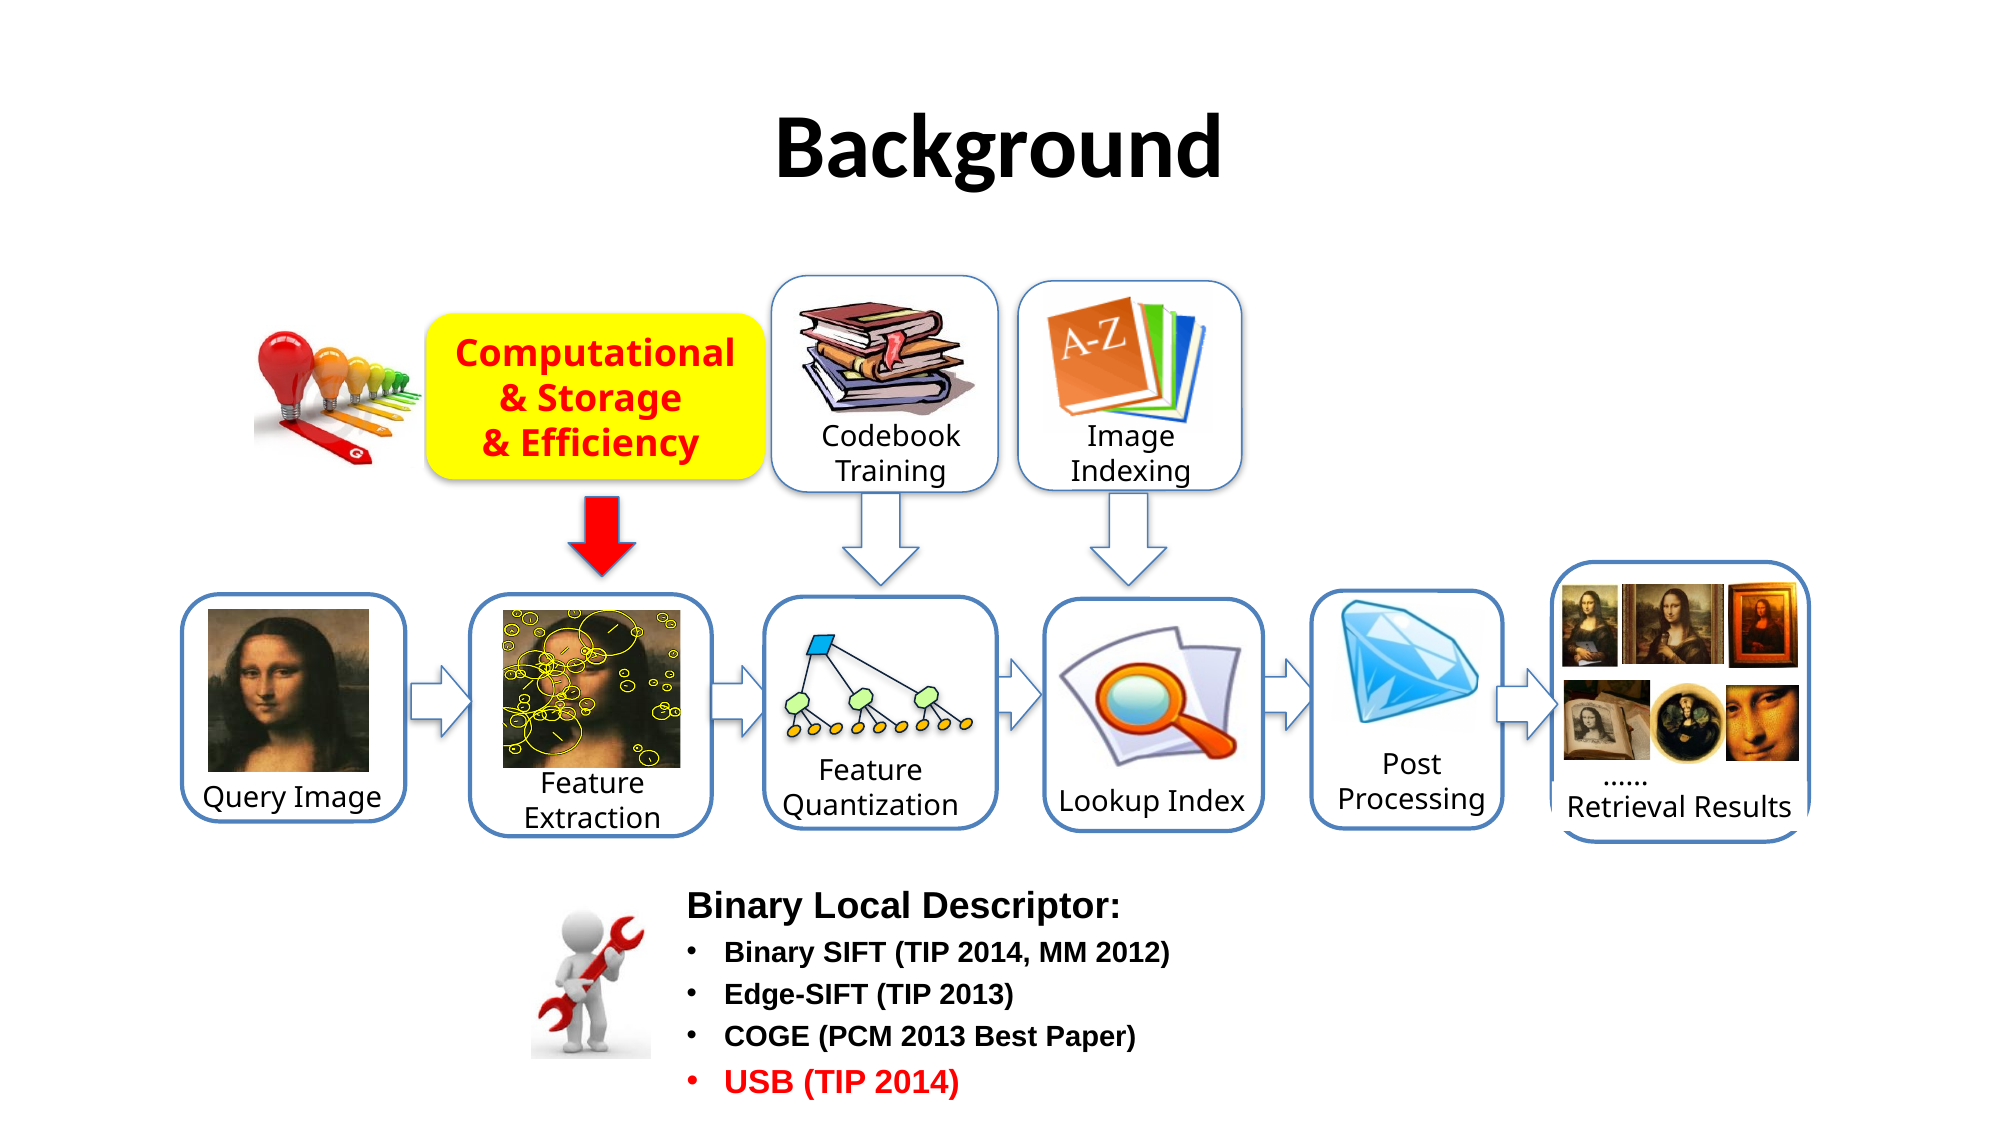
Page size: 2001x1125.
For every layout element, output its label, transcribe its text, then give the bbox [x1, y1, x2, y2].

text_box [1549, 561, 1810, 842]
text_box Binary Local Descriptor: Binary SIFT (TIP 2014, MM 2012) Edge-SIFT (TIP 2013) COGE (PCM 2013 Best Paper) USB (TIP 2014) [671, 864, 1260, 1108]
picture [530, 899, 651, 1059]
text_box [167, 594, 418, 823]
text_box [567, 496, 637, 578]
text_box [469, 594, 712, 844]
text_box [1282, 658, 1297, 731]
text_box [1026, 598, 1278, 861]
text_box [422, 665, 464, 738]
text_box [1303, 590, 1521, 829]
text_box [771, 275, 1011, 496]
text_box [716, 665, 753, 738]
text_box [1001, 658, 1021, 731]
text_box [1089, 504, 1168, 587]
text_box [841, 504, 920, 587]
picture [254, 325, 424, 468]
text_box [758, 596, 997, 866]
text_box [1524, 668, 1544, 741]
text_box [1015, 280, 1250, 496]
text_box Computational& Storage & Efficiency [428, 313, 765, 480]
title Background [99, 47, 1900, 235]
